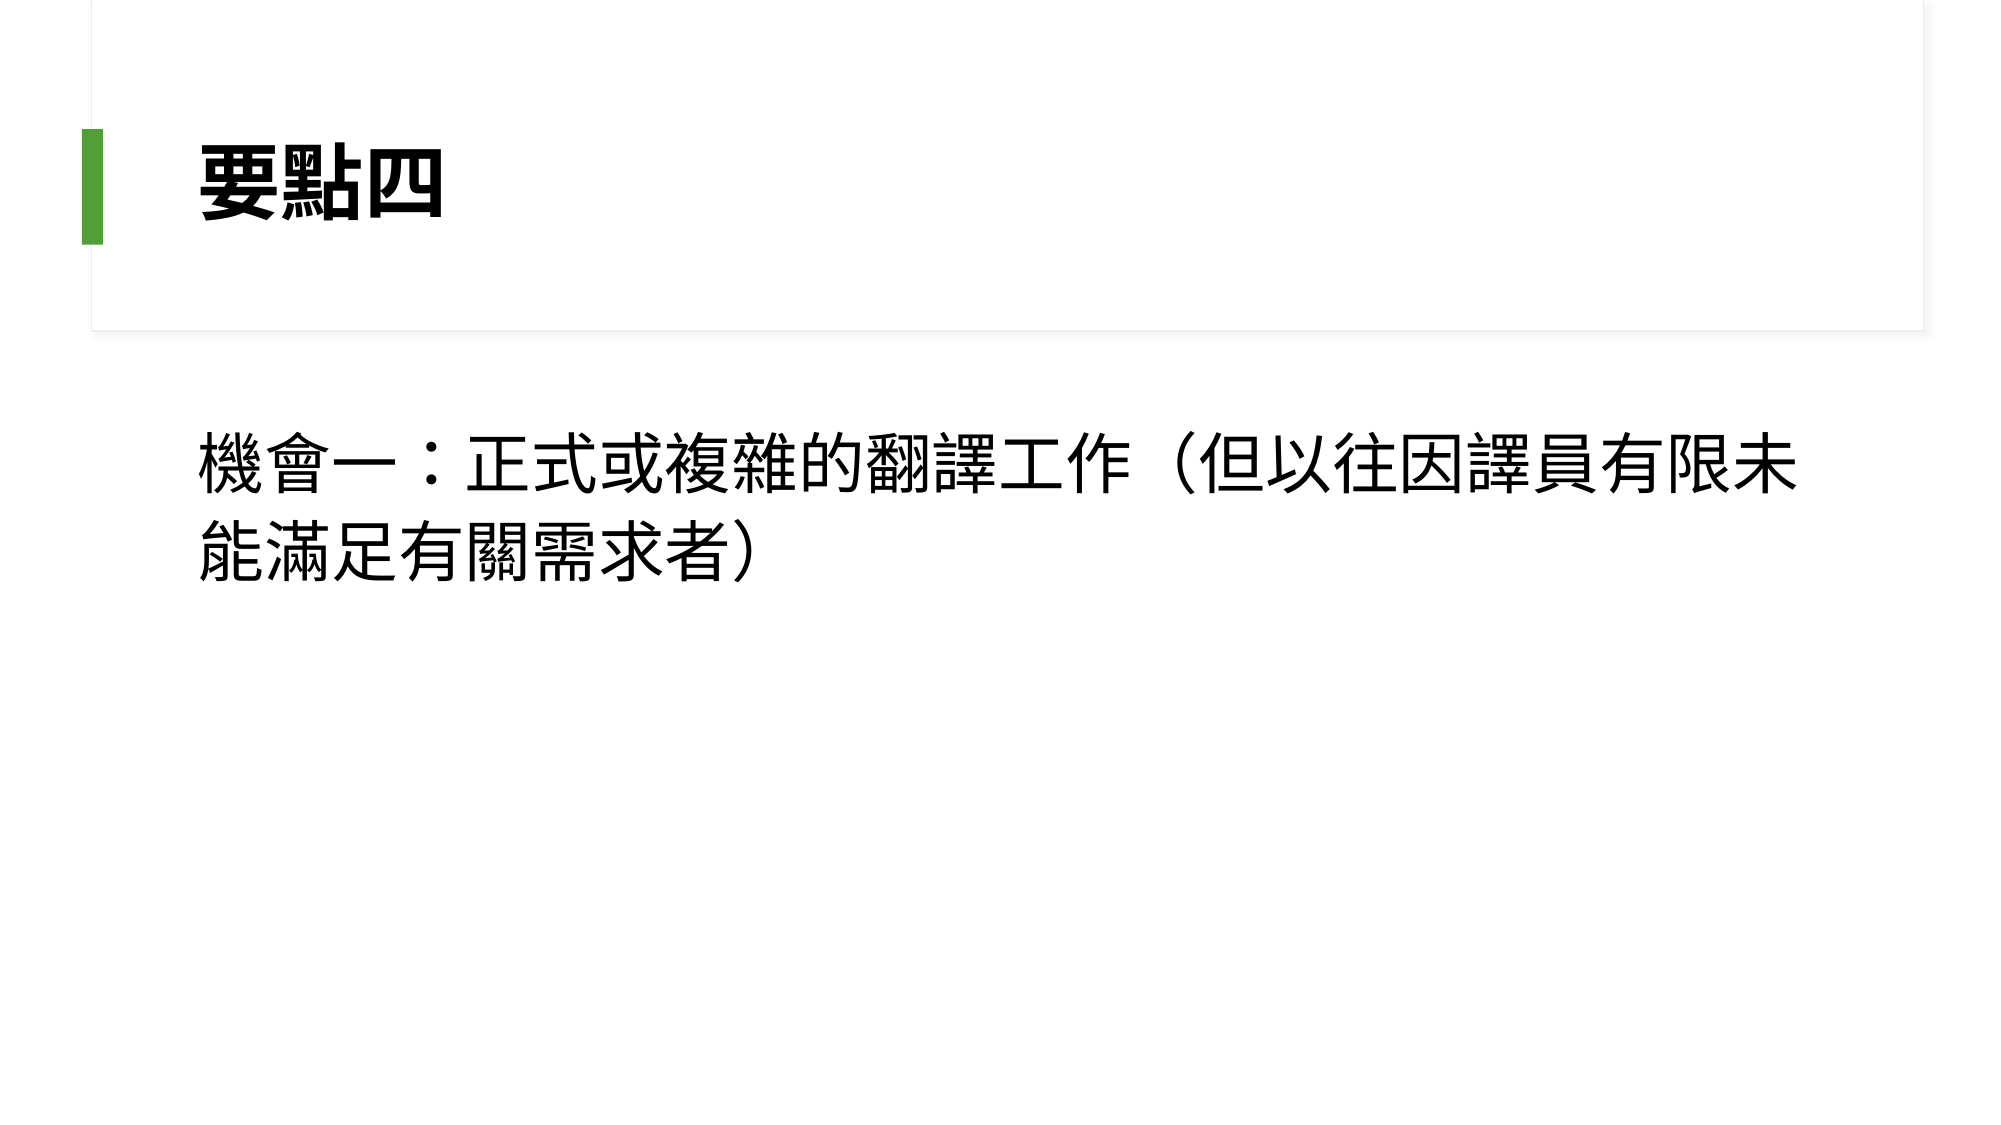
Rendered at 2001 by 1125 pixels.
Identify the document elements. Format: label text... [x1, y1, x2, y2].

title 要點四 [183, 90, 1851, 284]
list 機會一：正式或複雜的翻譯工作（但以往因譯員有限未能滿足有關需求者） [183, 406, 1851, 1013]
